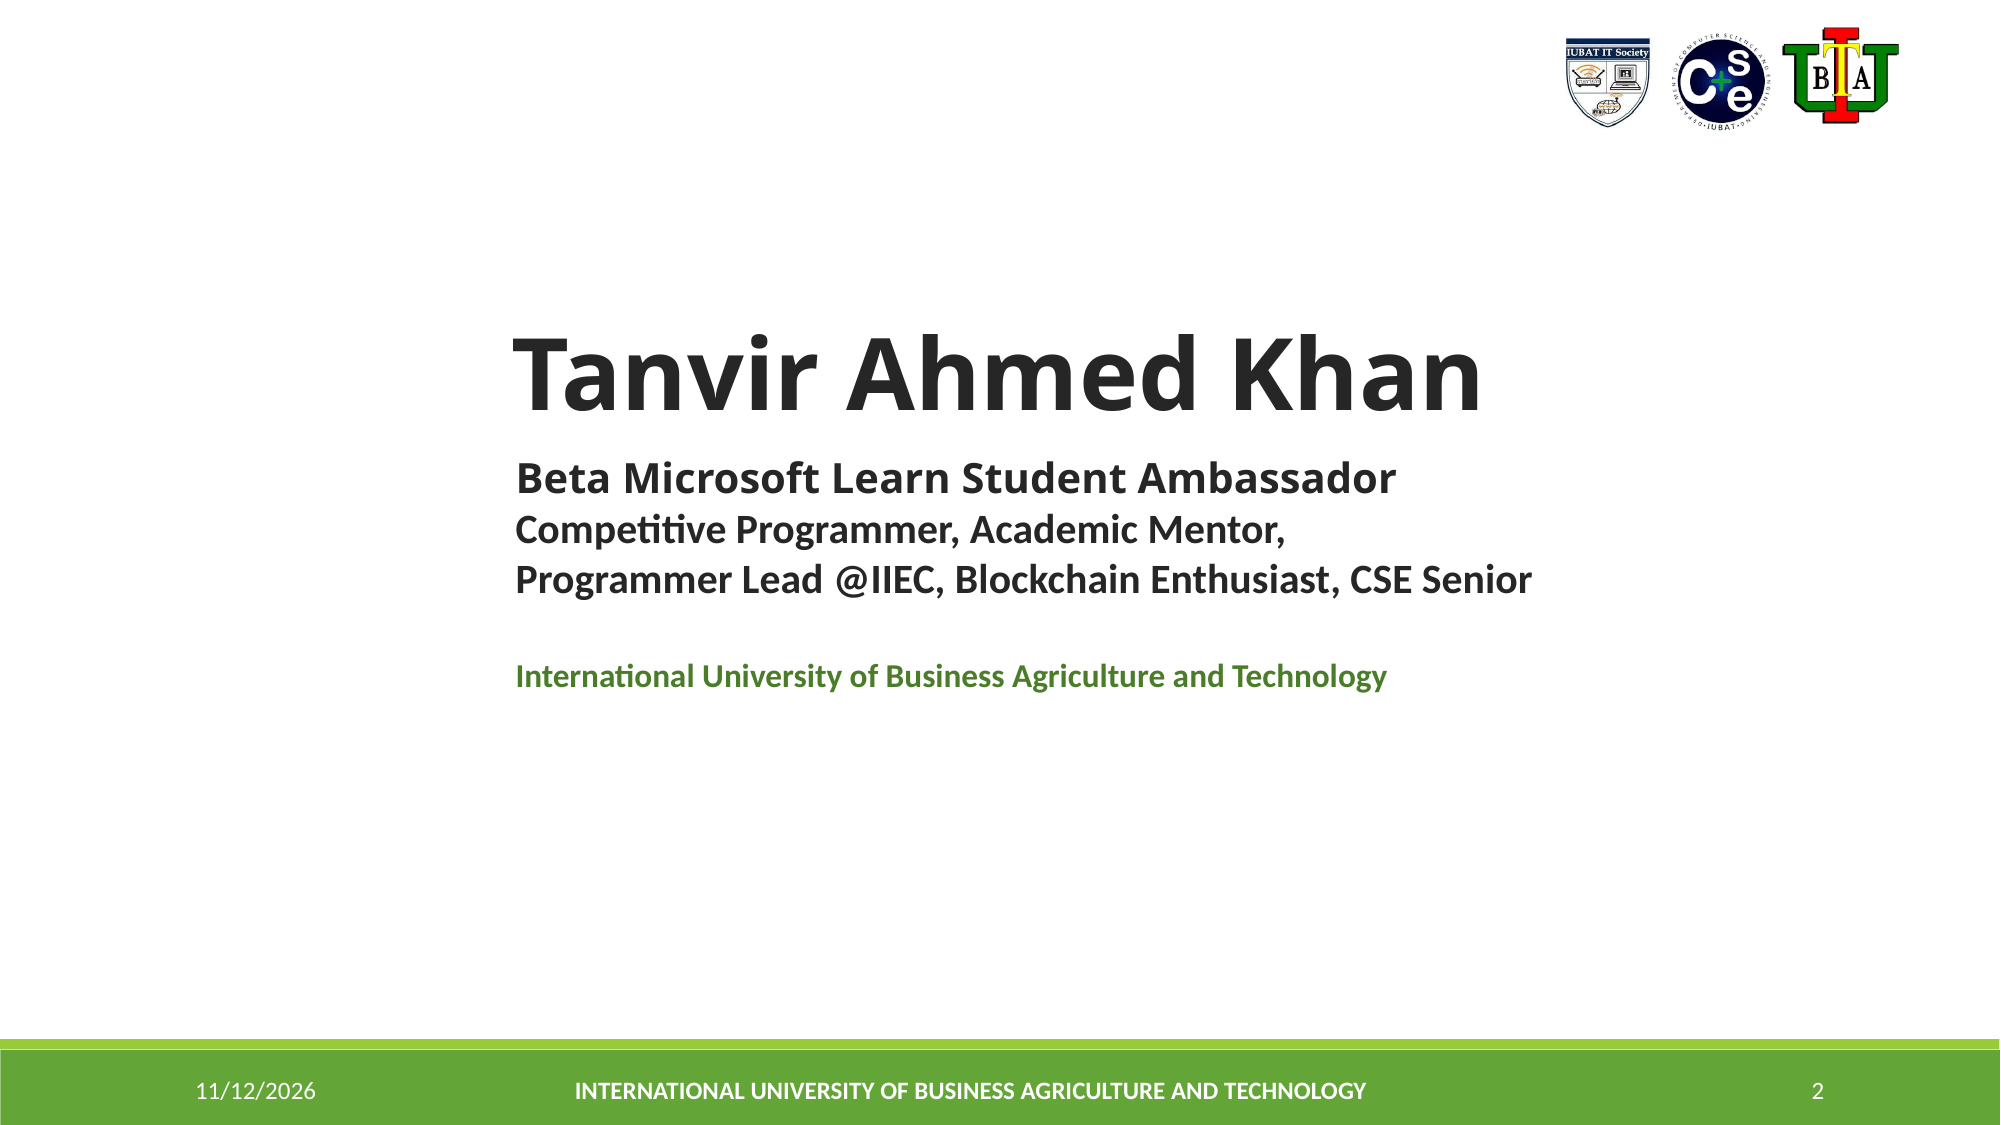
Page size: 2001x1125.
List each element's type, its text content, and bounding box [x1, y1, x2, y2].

footer International University Of Business Agriculture and Technology [546, 1059, 1396, 1120]
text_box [515, 451, 1722, 696]
text_box Tanvir Ahmed Khan [511, 245, 1725, 431]
picture [1781, 27, 1899, 131]
picture [1549, 20, 1780, 139]
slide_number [180, 1059, 546, 1120]
slide_number 2 [1624, 1059, 1840, 1120]
